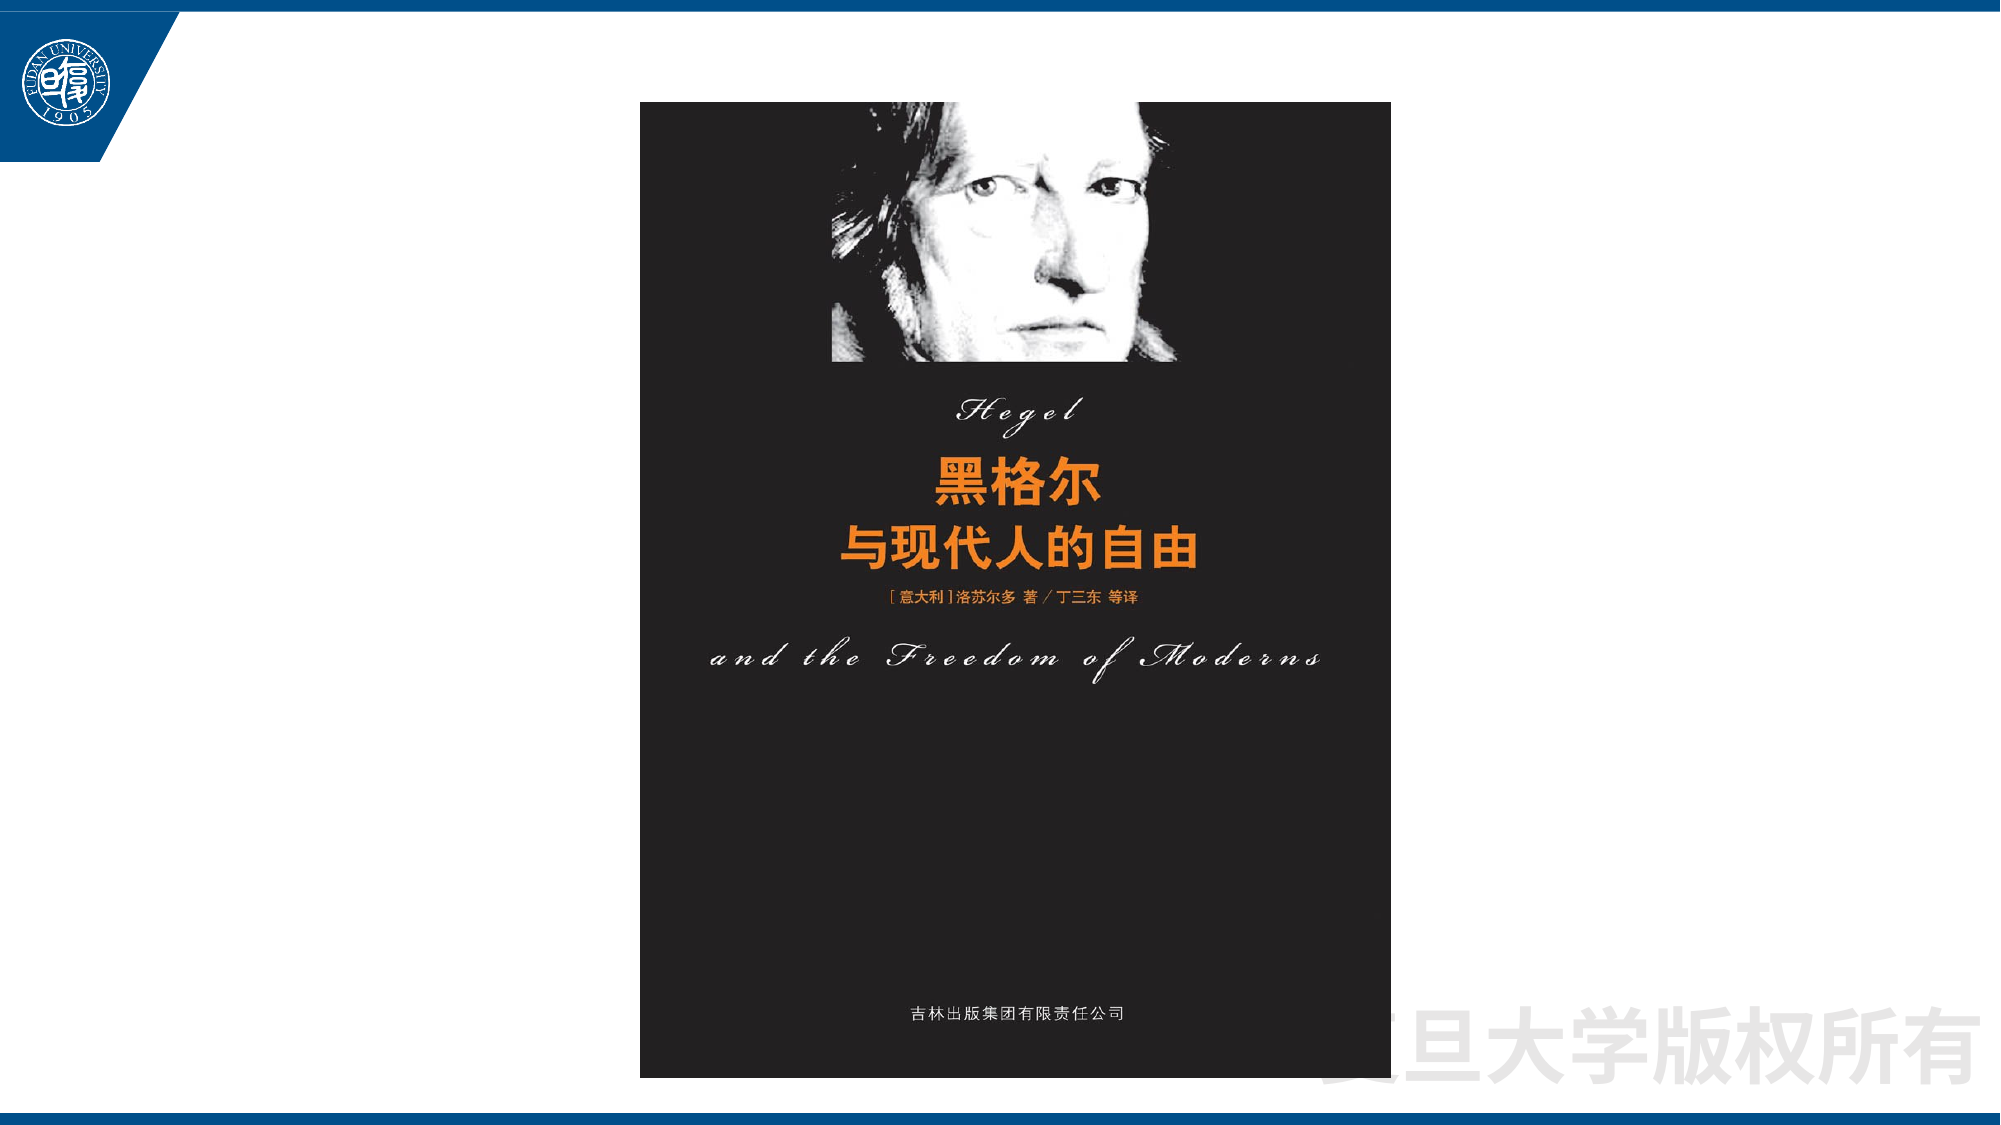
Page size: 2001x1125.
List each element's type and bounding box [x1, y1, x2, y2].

picture [22, 39, 110, 126]
list [640, 102, 1391, 1078]
